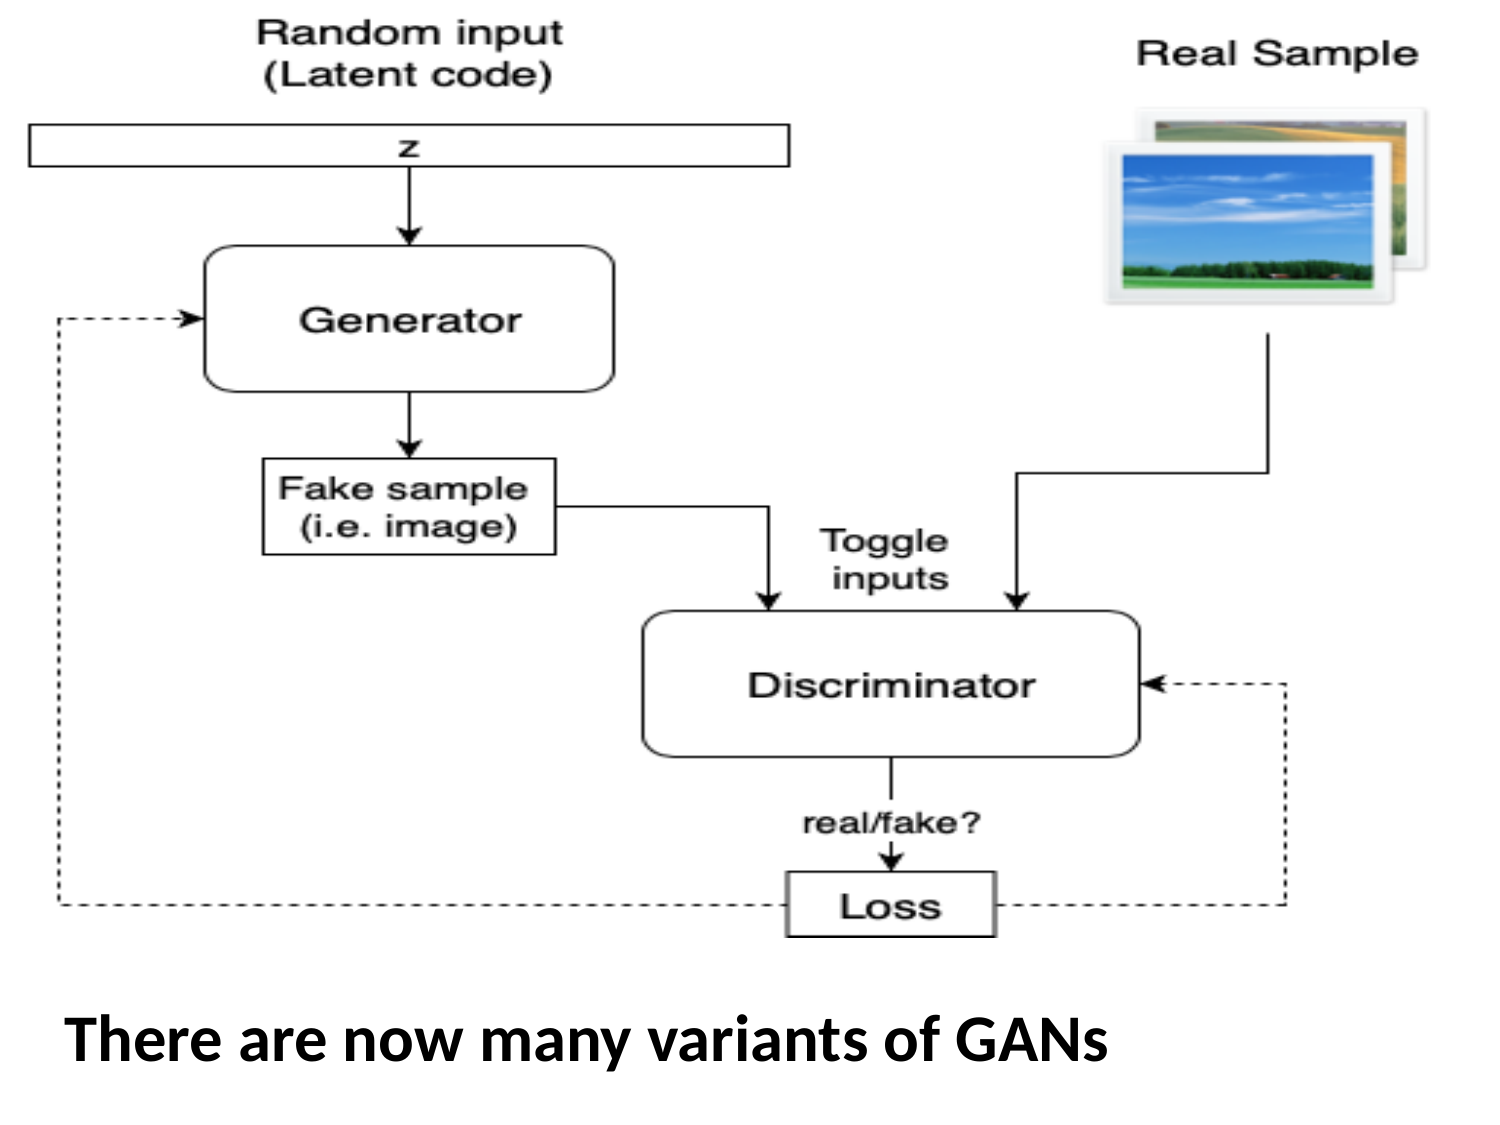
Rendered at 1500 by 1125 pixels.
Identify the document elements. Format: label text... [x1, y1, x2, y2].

picture [0, 0, 1463, 938]
text_box There are now many variants of GANs [50, 987, 1500, 1083]
